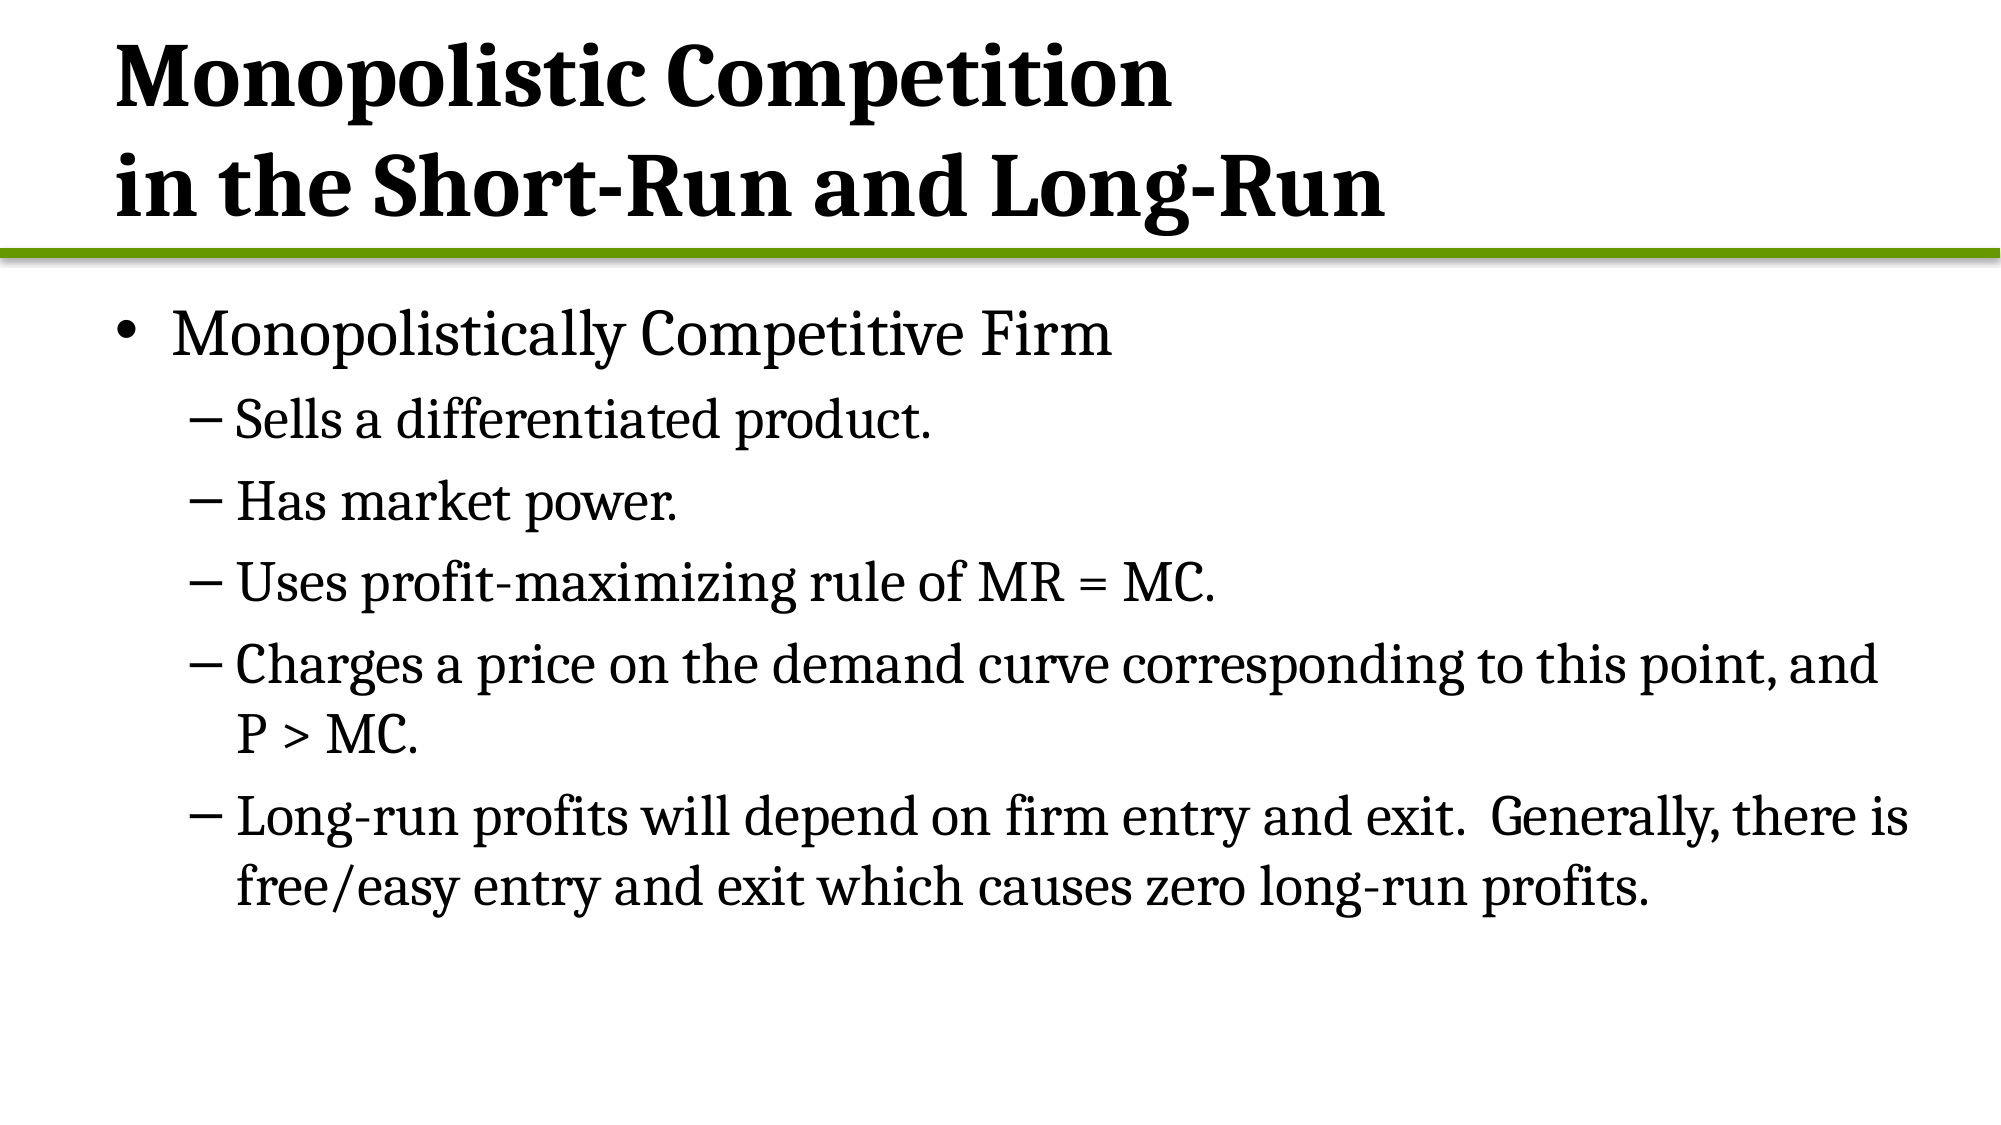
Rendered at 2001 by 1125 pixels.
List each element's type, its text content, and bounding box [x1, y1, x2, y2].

list Monopolistically Competitive Firm Sells a differentiated product. Has market power. Uses profit-maximizing rule of MR = MC. Charges a price on the demand curve corresponding to this point, and P > MC. Long-run profits will depend on firm entry and exit. Generally, there is free/easy entry and exit which causes zero long-run profits. [99, 280, 1934, 1085]
title Monopolistic Competition in the Short-Run and Long-Run [99, 0, 1900, 251]
